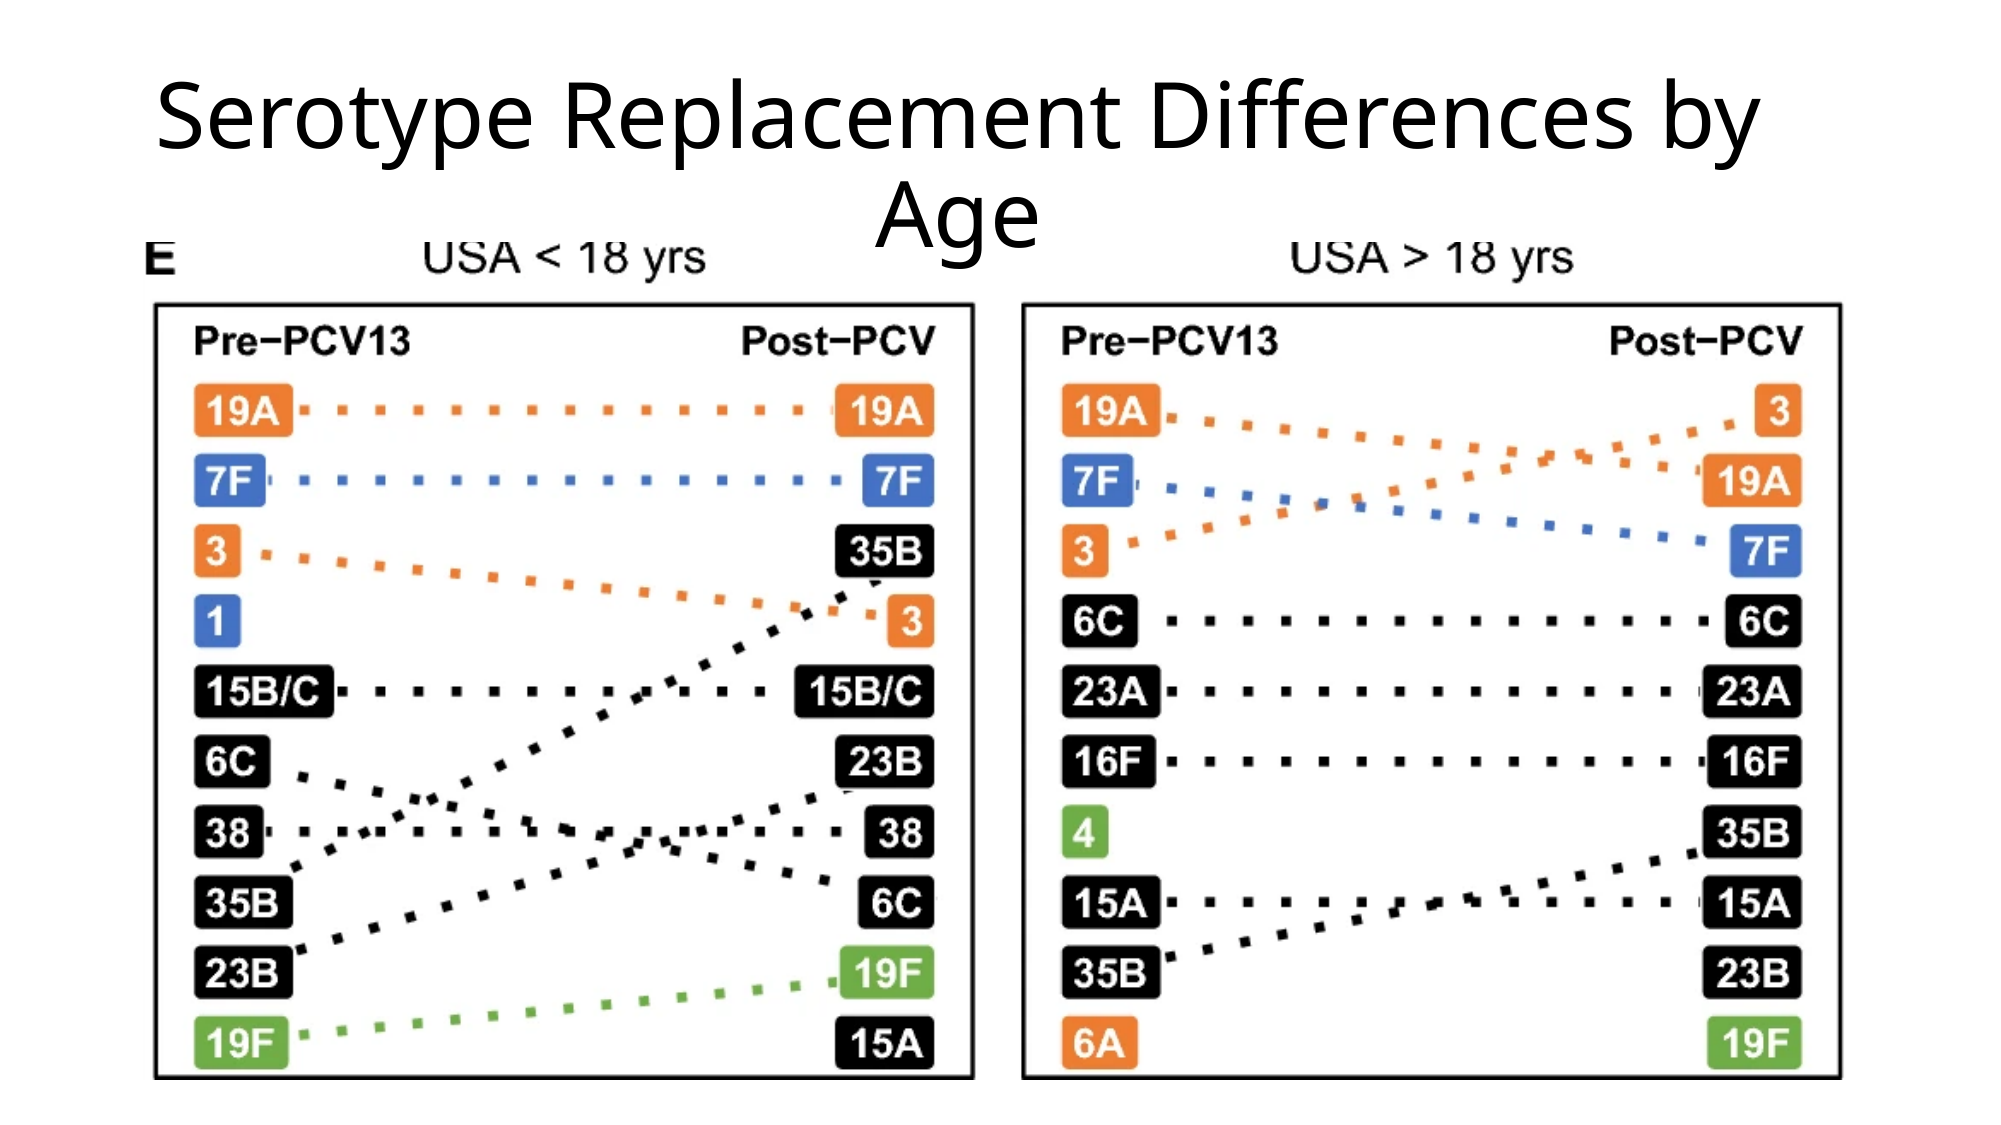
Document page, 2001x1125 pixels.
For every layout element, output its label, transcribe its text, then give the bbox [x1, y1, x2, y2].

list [143, 242, 1863, 1080]
title Serotype Replacement Differences by Age [54, 59, 1863, 278]
